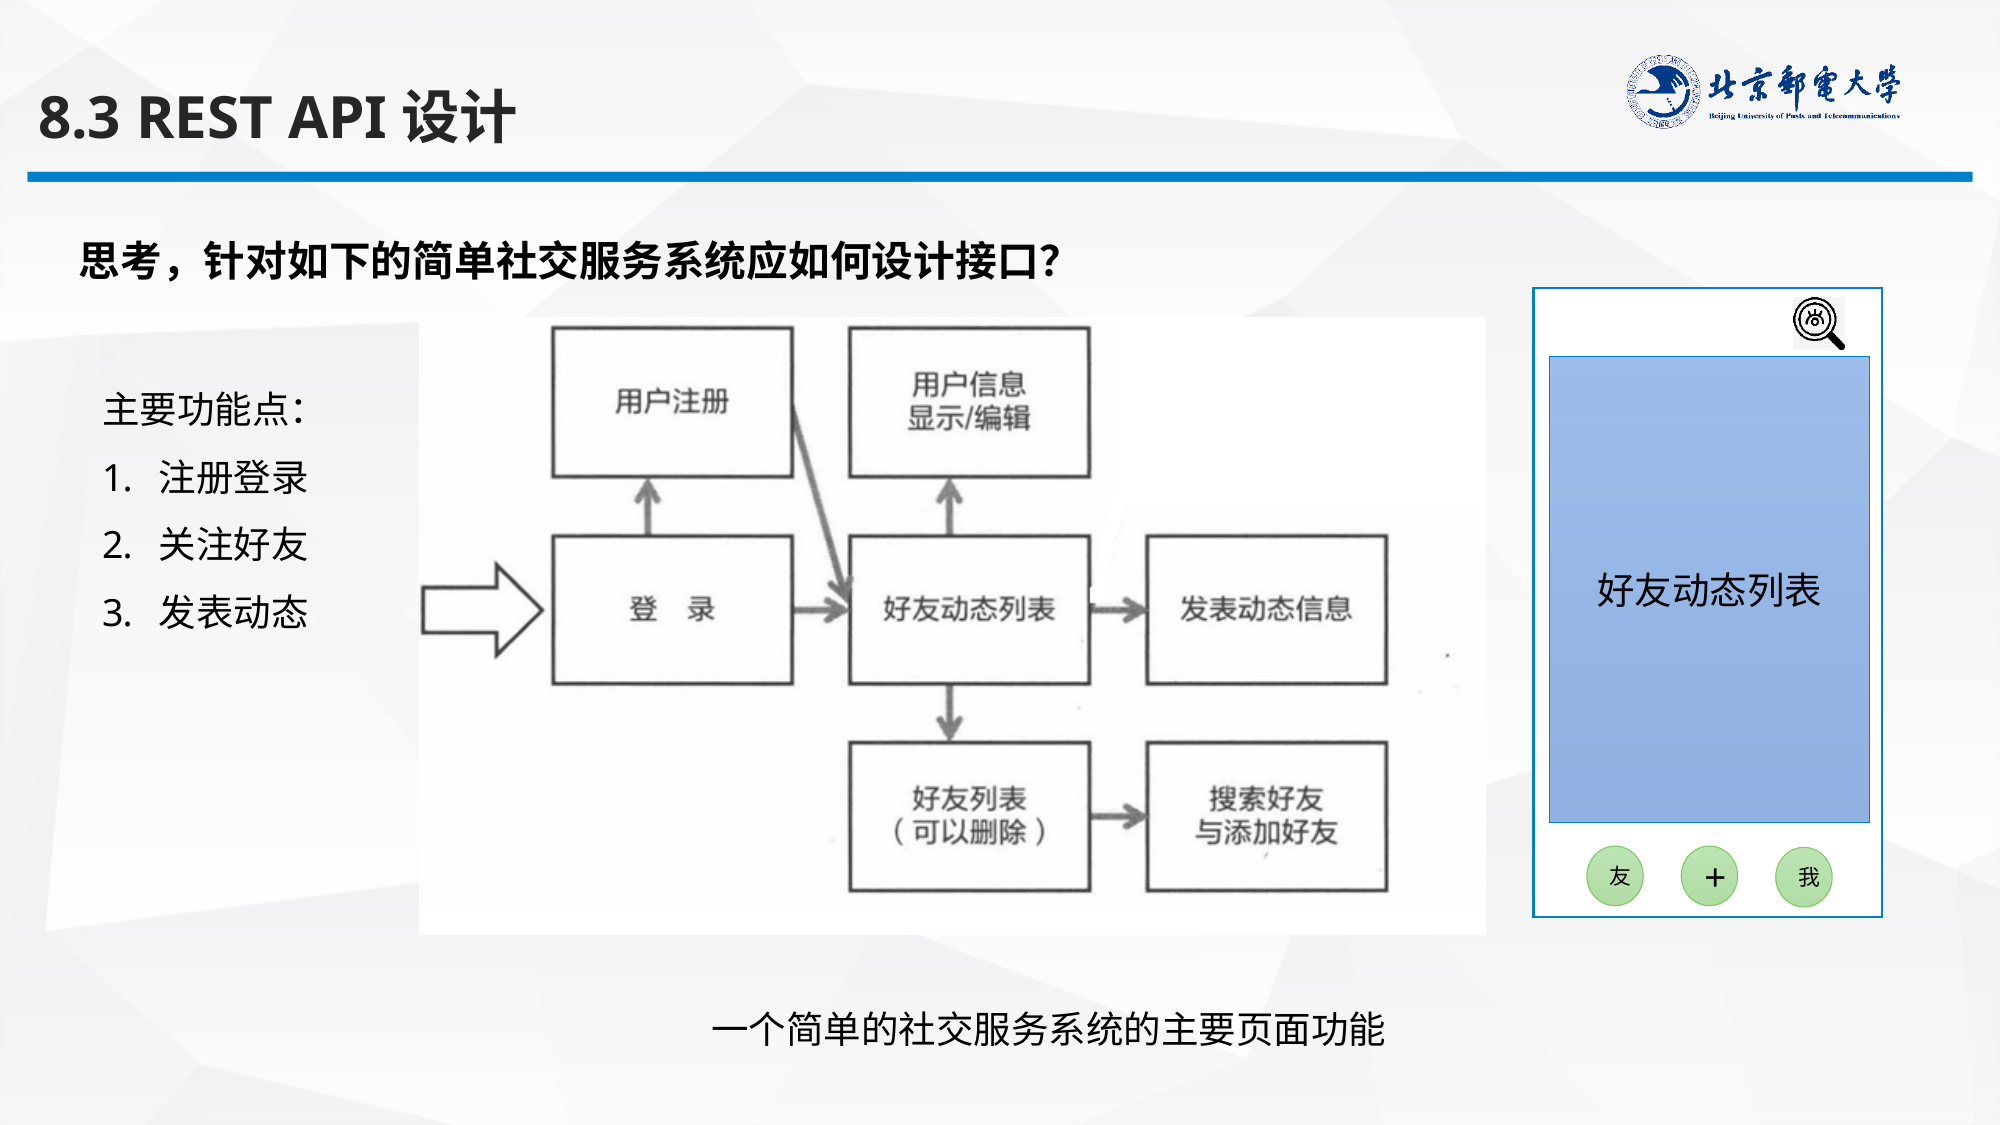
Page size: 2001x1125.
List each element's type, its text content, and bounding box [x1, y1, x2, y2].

text_box + [1680, 845, 1739, 907]
text_box 好友动态列表 [1549, 356, 1870, 823]
picture [0, 0, 2000, 1125]
text_box [1083, 171, 1973, 183]
text_box 思考，针对如下的简单社交服务系统应如何设计接口？ [63, 202, 1458, 293]
text_box 我 [1775, 846, 1833, 908]
text_box [1532, 287, 1883, 918]
text_box 一个简单的社交服务系统的主要页面功能 [696, 998, 1402, 1059]
text_box 主要功能点： 注册登录 关注好友 发表动态 [87, 356, 343, 642]
text_box 8.3 REST API设计 [23, 73, 1083, 228]
text_box 友 [1586, 845, 1644, 907]
